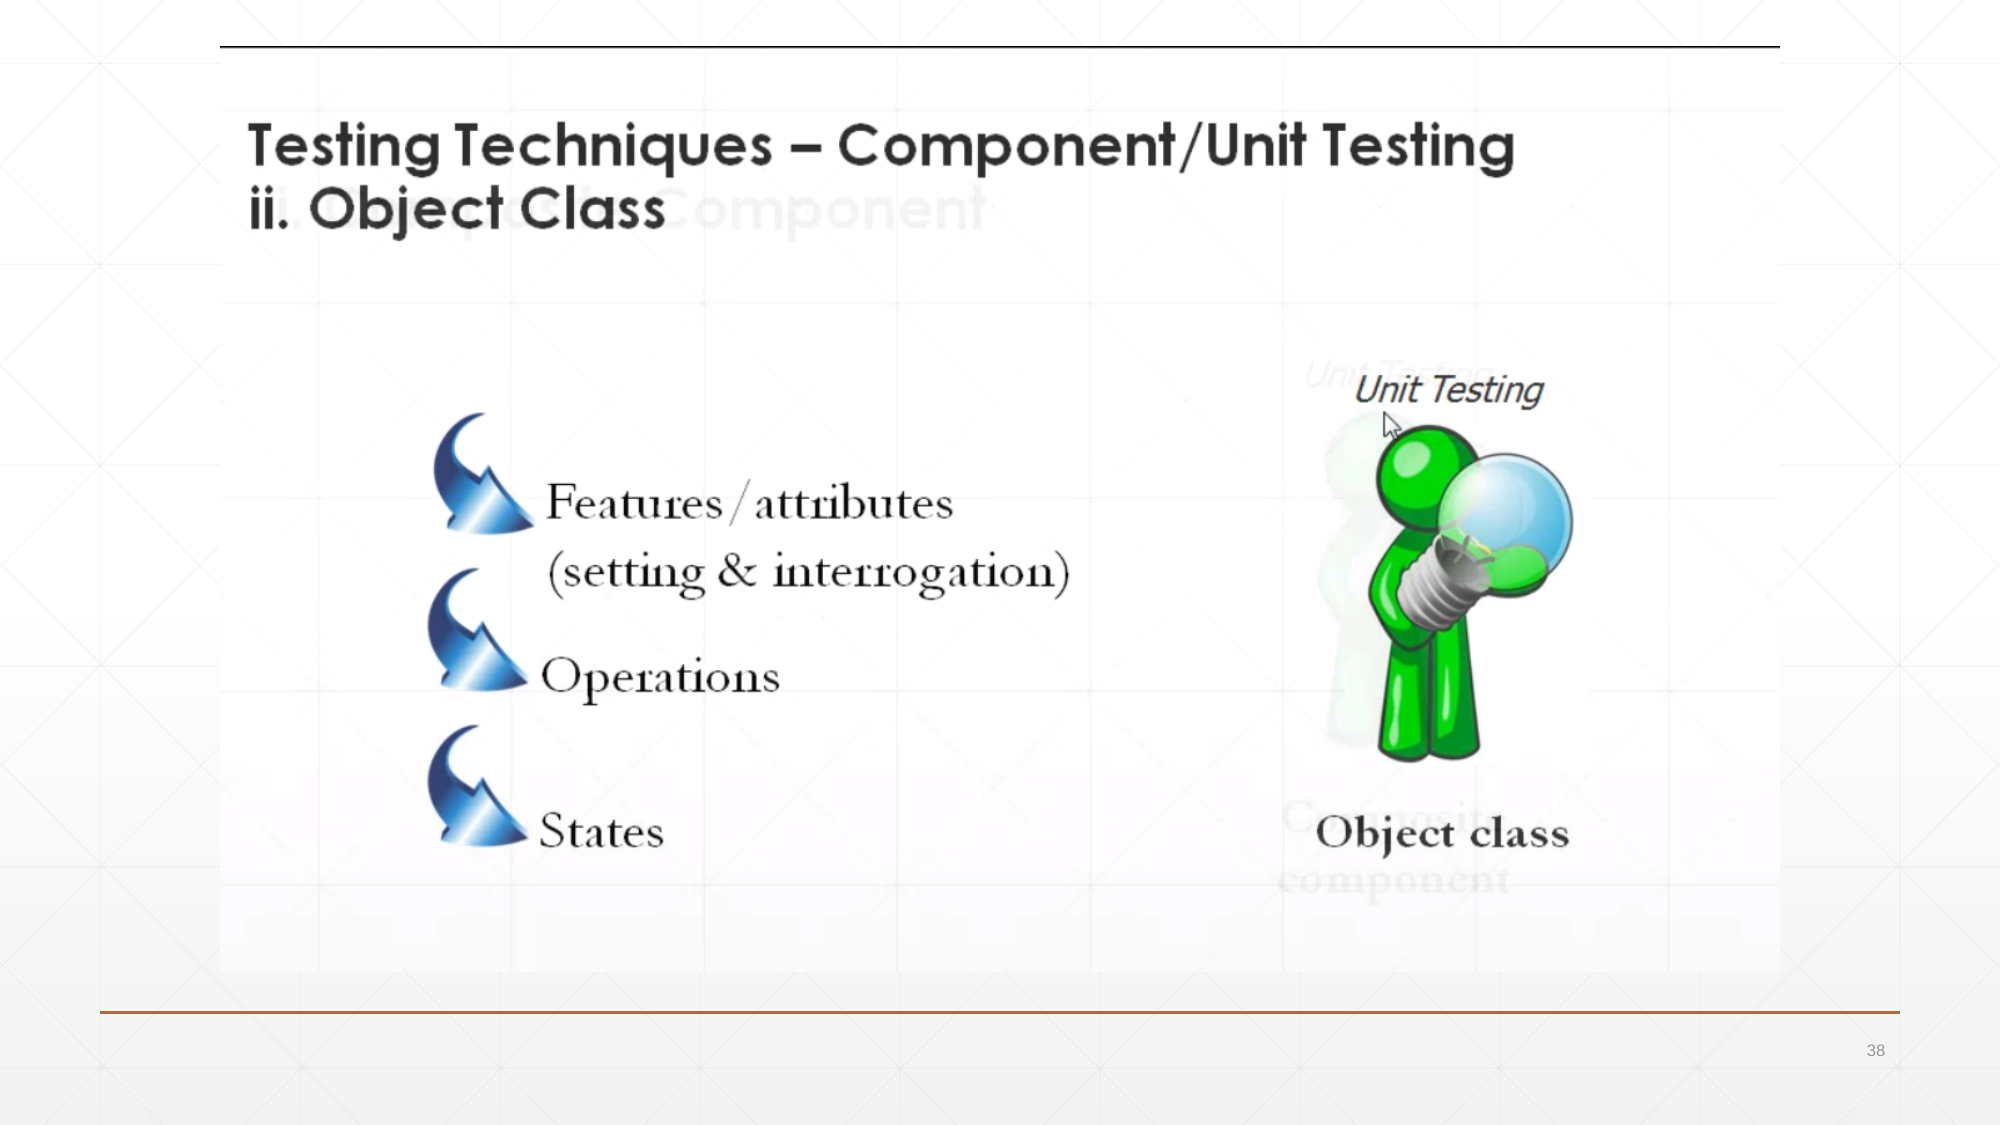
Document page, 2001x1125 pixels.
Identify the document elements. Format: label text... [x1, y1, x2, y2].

slide_number 38 [1749, 1031, 1901, 1069]
picture [220, 46, 1780, 972]
